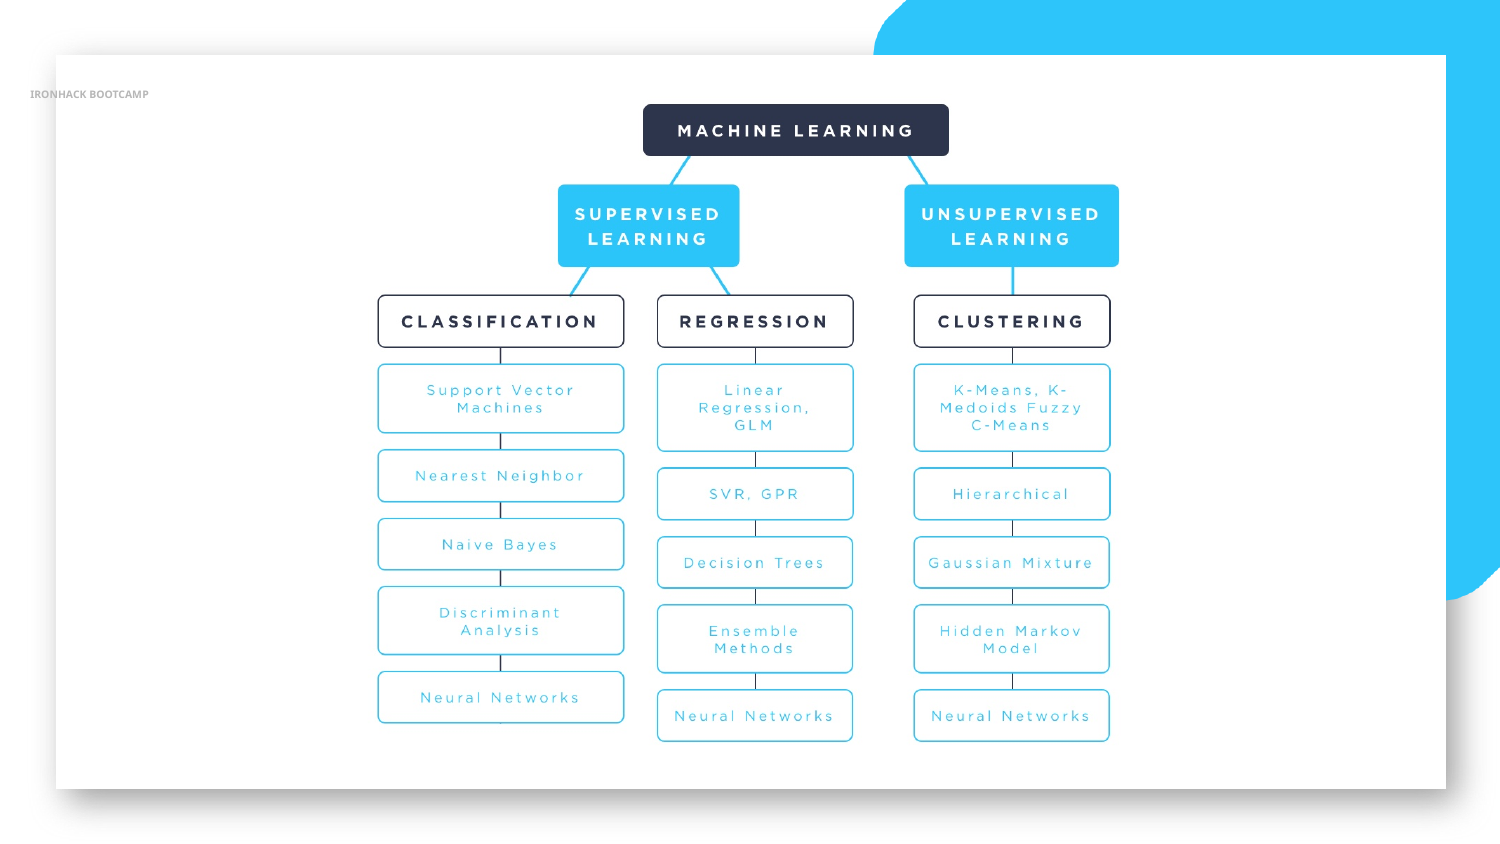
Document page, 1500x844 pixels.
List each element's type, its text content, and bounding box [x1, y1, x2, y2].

picture [0, 0, 1500, 844]
text_box IRONHACK BOOTCAMP [15, 71, 321, 108]
